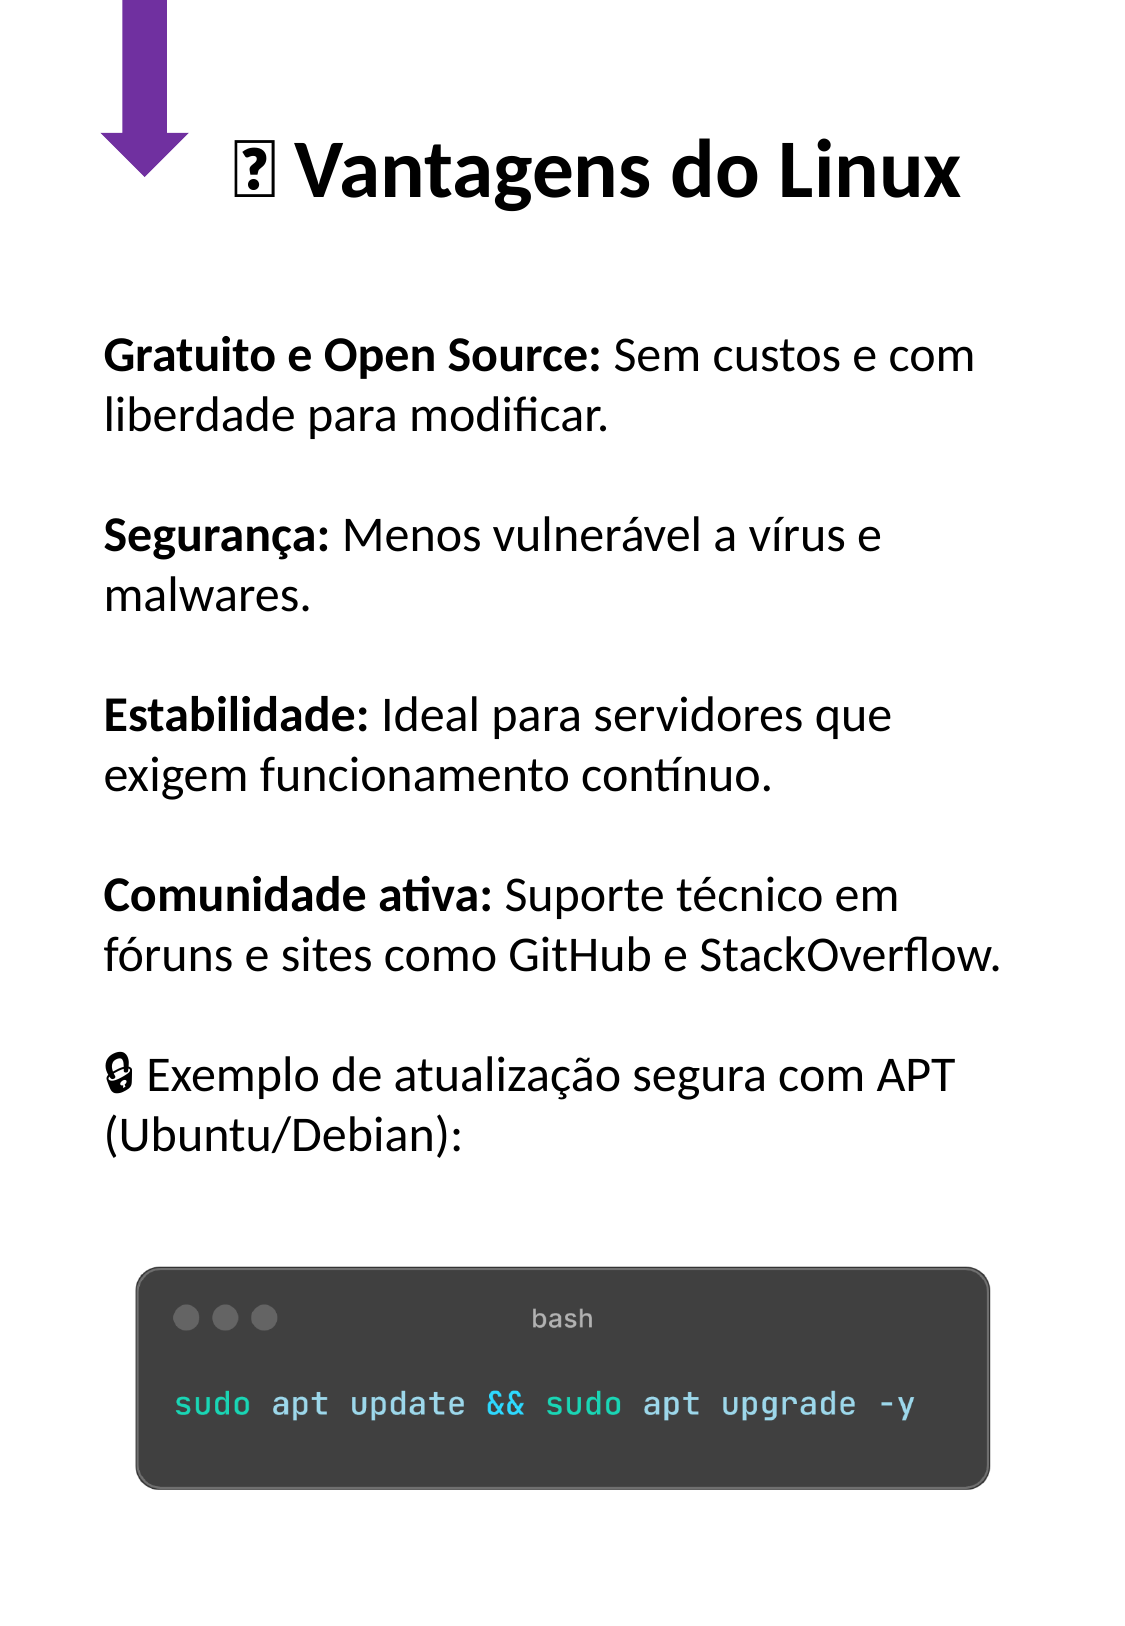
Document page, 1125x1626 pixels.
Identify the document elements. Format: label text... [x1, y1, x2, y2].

text_box [97, 0, 188, 179]
picture [0, 1131, 1125, 1625]
text_box 🚀 Vantagens do Linux [188, 107, 1008, 222]
text_box Gratuito e Open Source: Sem custos e com liberdade para modificar. Segurança: Menos vulnerável a vírus e malwares. Estabilidade: Ideal para servidores que exigem funcionamento contínuo. Comunidade ativa: Suporte técnico em fóruns e sites como GitHub e StackOverflow. 🔒 Exemplo de atualização segura com APT (Ubuntu/Debian): [88, 314, 1037, 1131]
